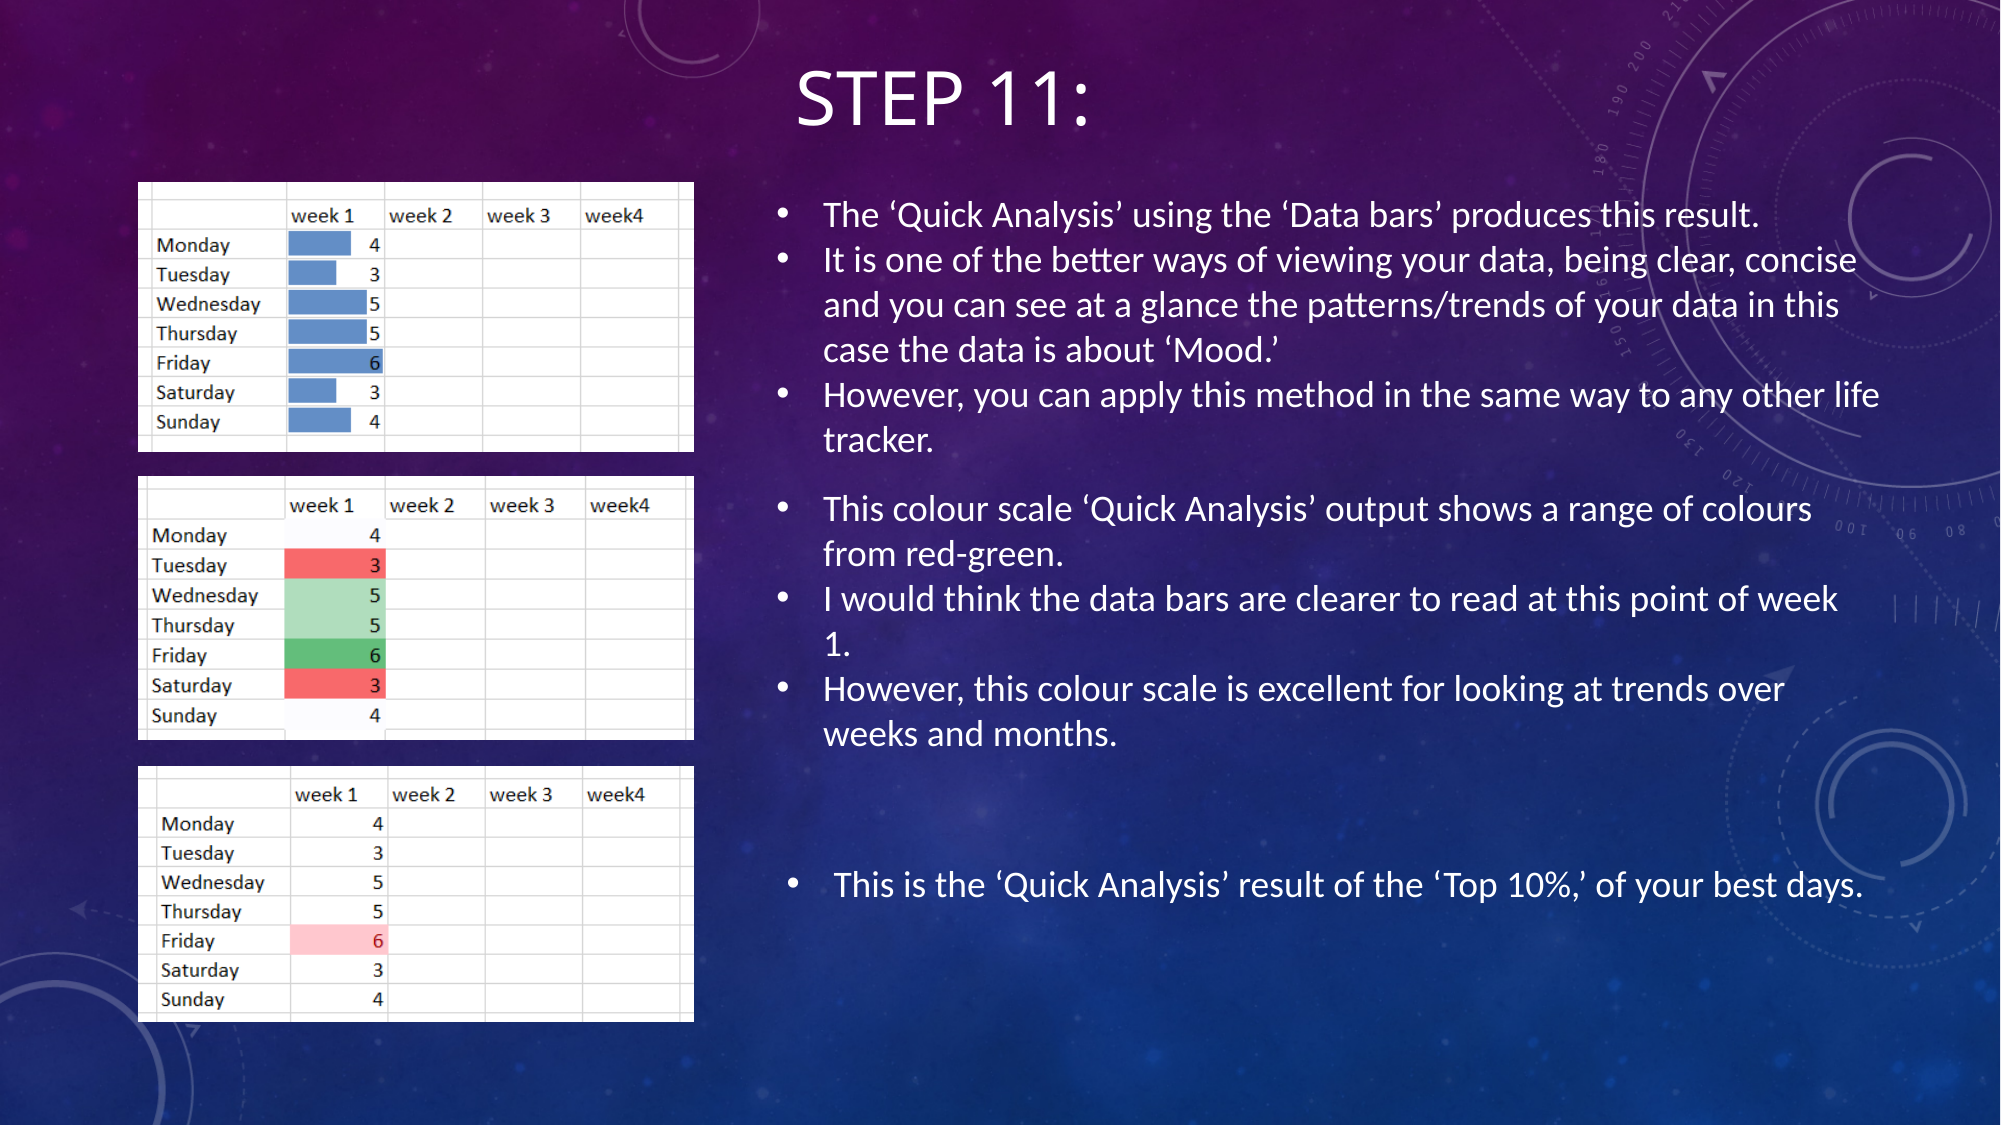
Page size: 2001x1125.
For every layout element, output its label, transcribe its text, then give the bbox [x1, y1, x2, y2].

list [137, 182, 694, 453]
text_box This colour scale ‘Quick Analysis’ output shows a range of colours from red-green. I would think the data bars are clearer to read at this point of week 1. However, this colour scale is excellent for looking at trends over weeks and months. [761, 477, 1891, 762]
text_box The ‘Quick Analysis’ using the ‘Data bars’ produces this result. It is one of the better ways of viewing your data, being clear, concise and you can see at a glance the patterns/trends of your data in this case the data is about ‘Mood.’ However, you can apply this method in the same way to any other life tracker. [761, 182, 1927, 468]
picture [0, 0, 2001, 1125]
text_box This is the ‘Quick Analysis’ result of the ‘Top 10%,’ of your best days. [771, 852, 1927, 913]
title STEP 11: [112, 37, 1775, 154]
